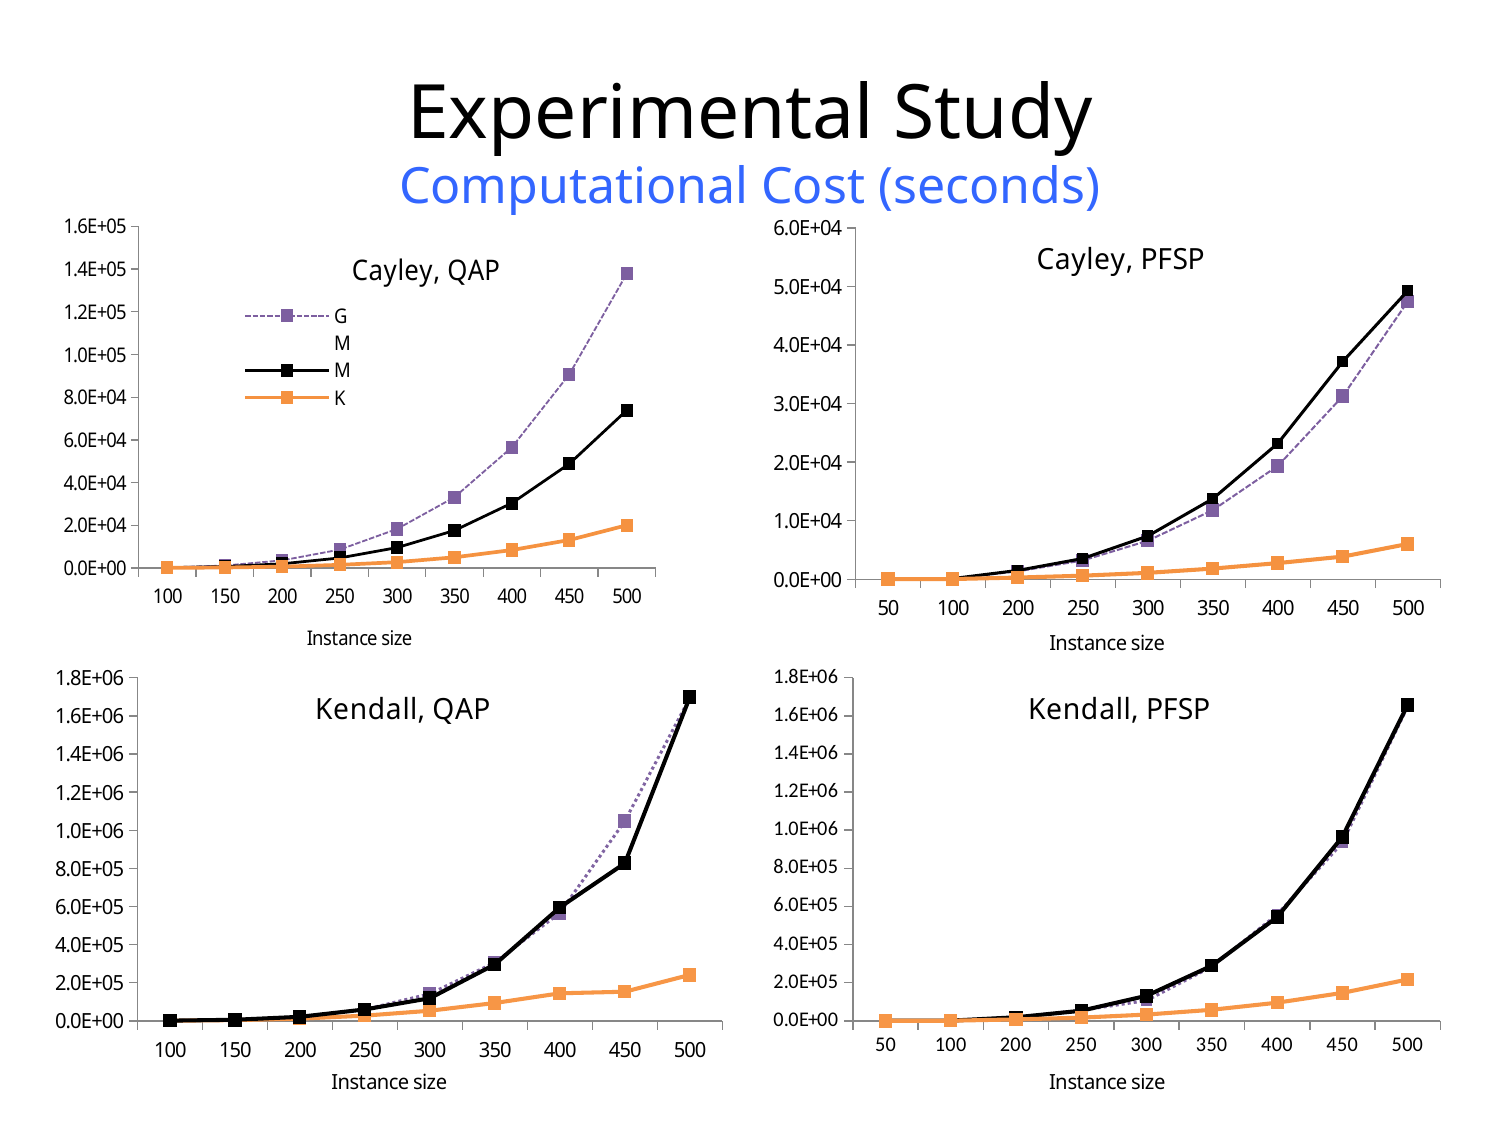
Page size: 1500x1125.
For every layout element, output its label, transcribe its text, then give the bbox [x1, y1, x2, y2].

chart [54, 212, 728, 1103]
title Experimental Study Computational Cost (seconds) [75, 45, 1425, 233]
chart [772, 212, 1446, 1103]
